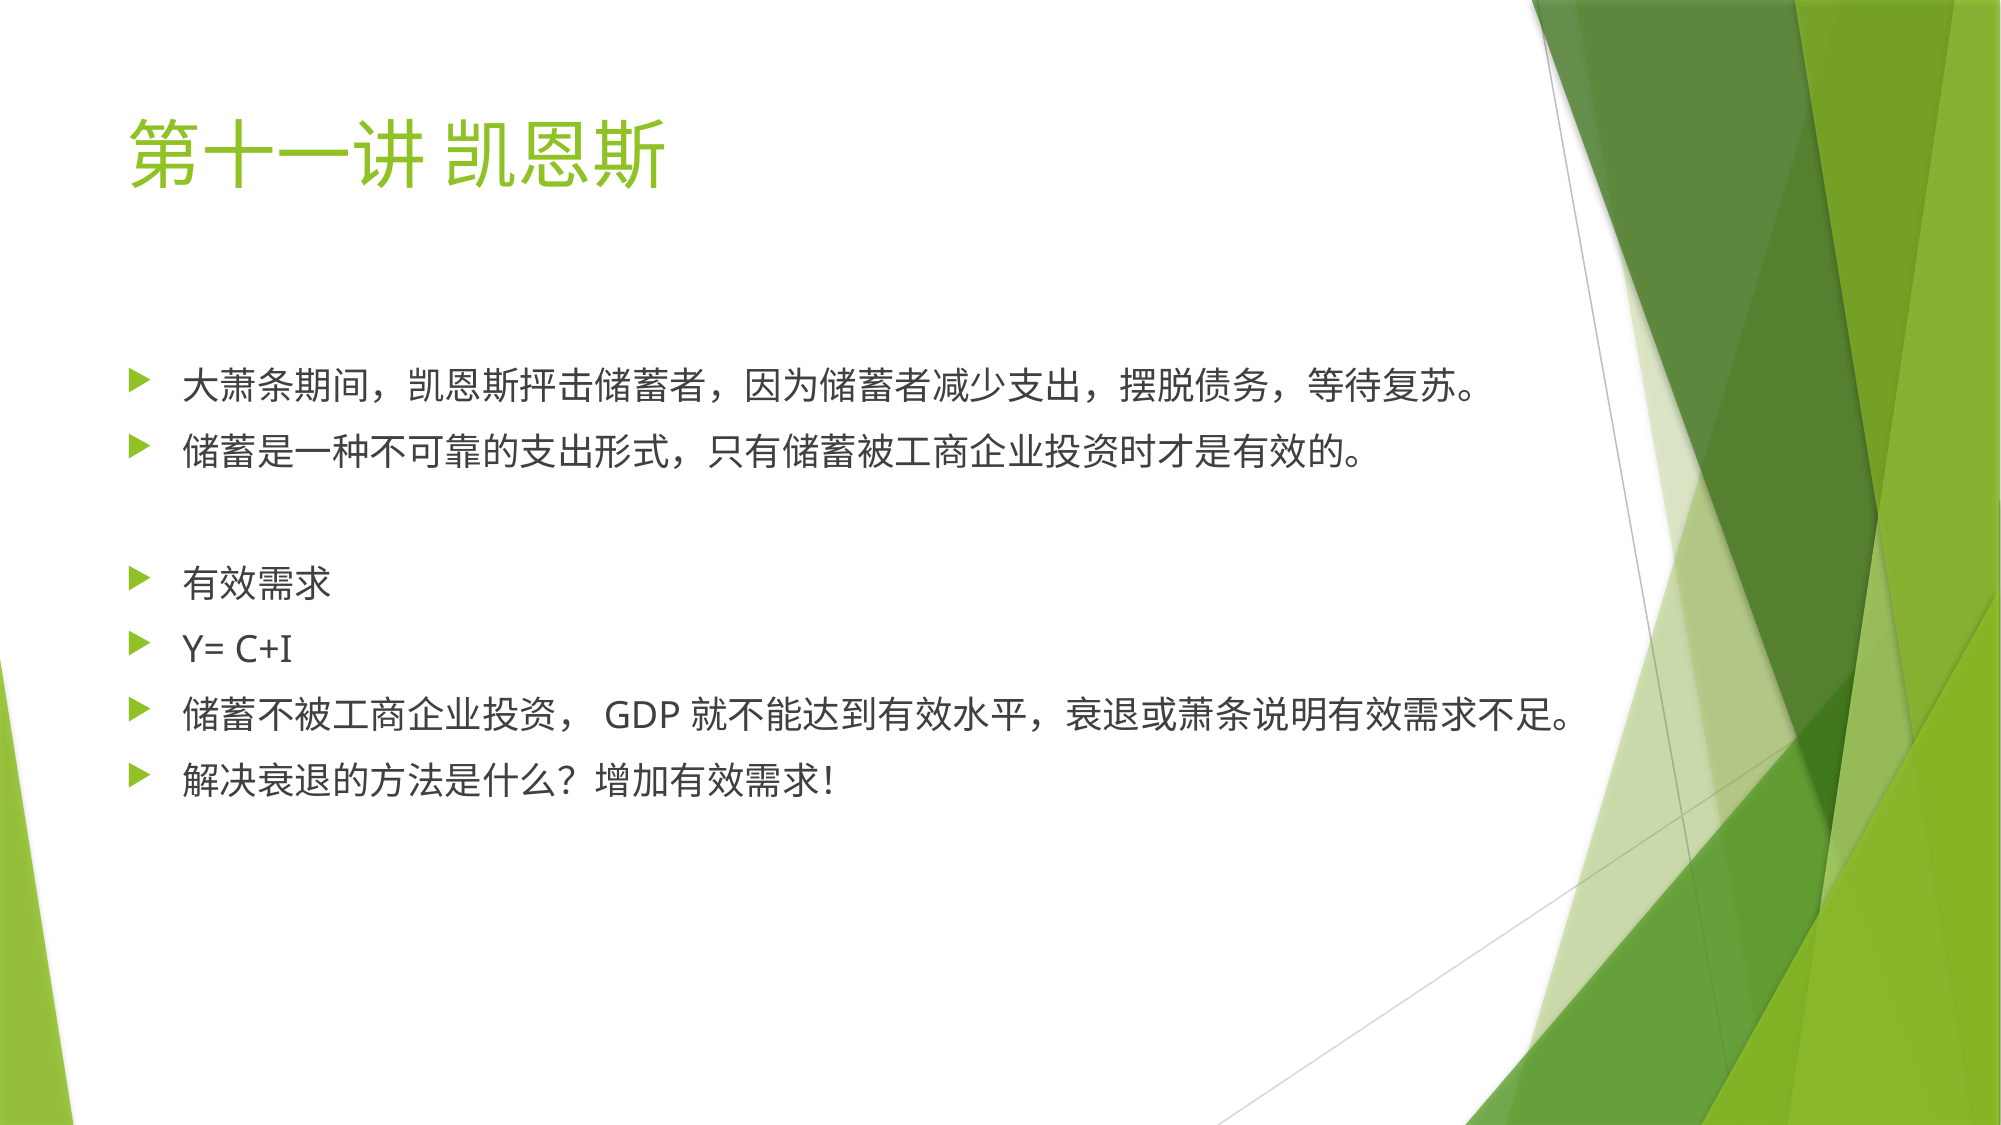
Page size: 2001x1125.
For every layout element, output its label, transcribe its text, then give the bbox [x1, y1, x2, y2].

title 第十一讲 凯恩斯 [111, 99, 1522, 317]
list 大萧条期间，凯恩斯抨击储蓄者，因为储蓄者减少支出，摆脱债务，等待复苏。 储蓄是一种不可靠的支出形式，只有储蓄被工商企业投资时才是有效的。 有效需求 Y= C+I 储蓄不被工商企业投资，GDP就不能达到有效水平，衰退或萧条说明有效需求不足。 解决衰退的方法是什么？增加有效需求！ [111, 354, 1669, 992]
